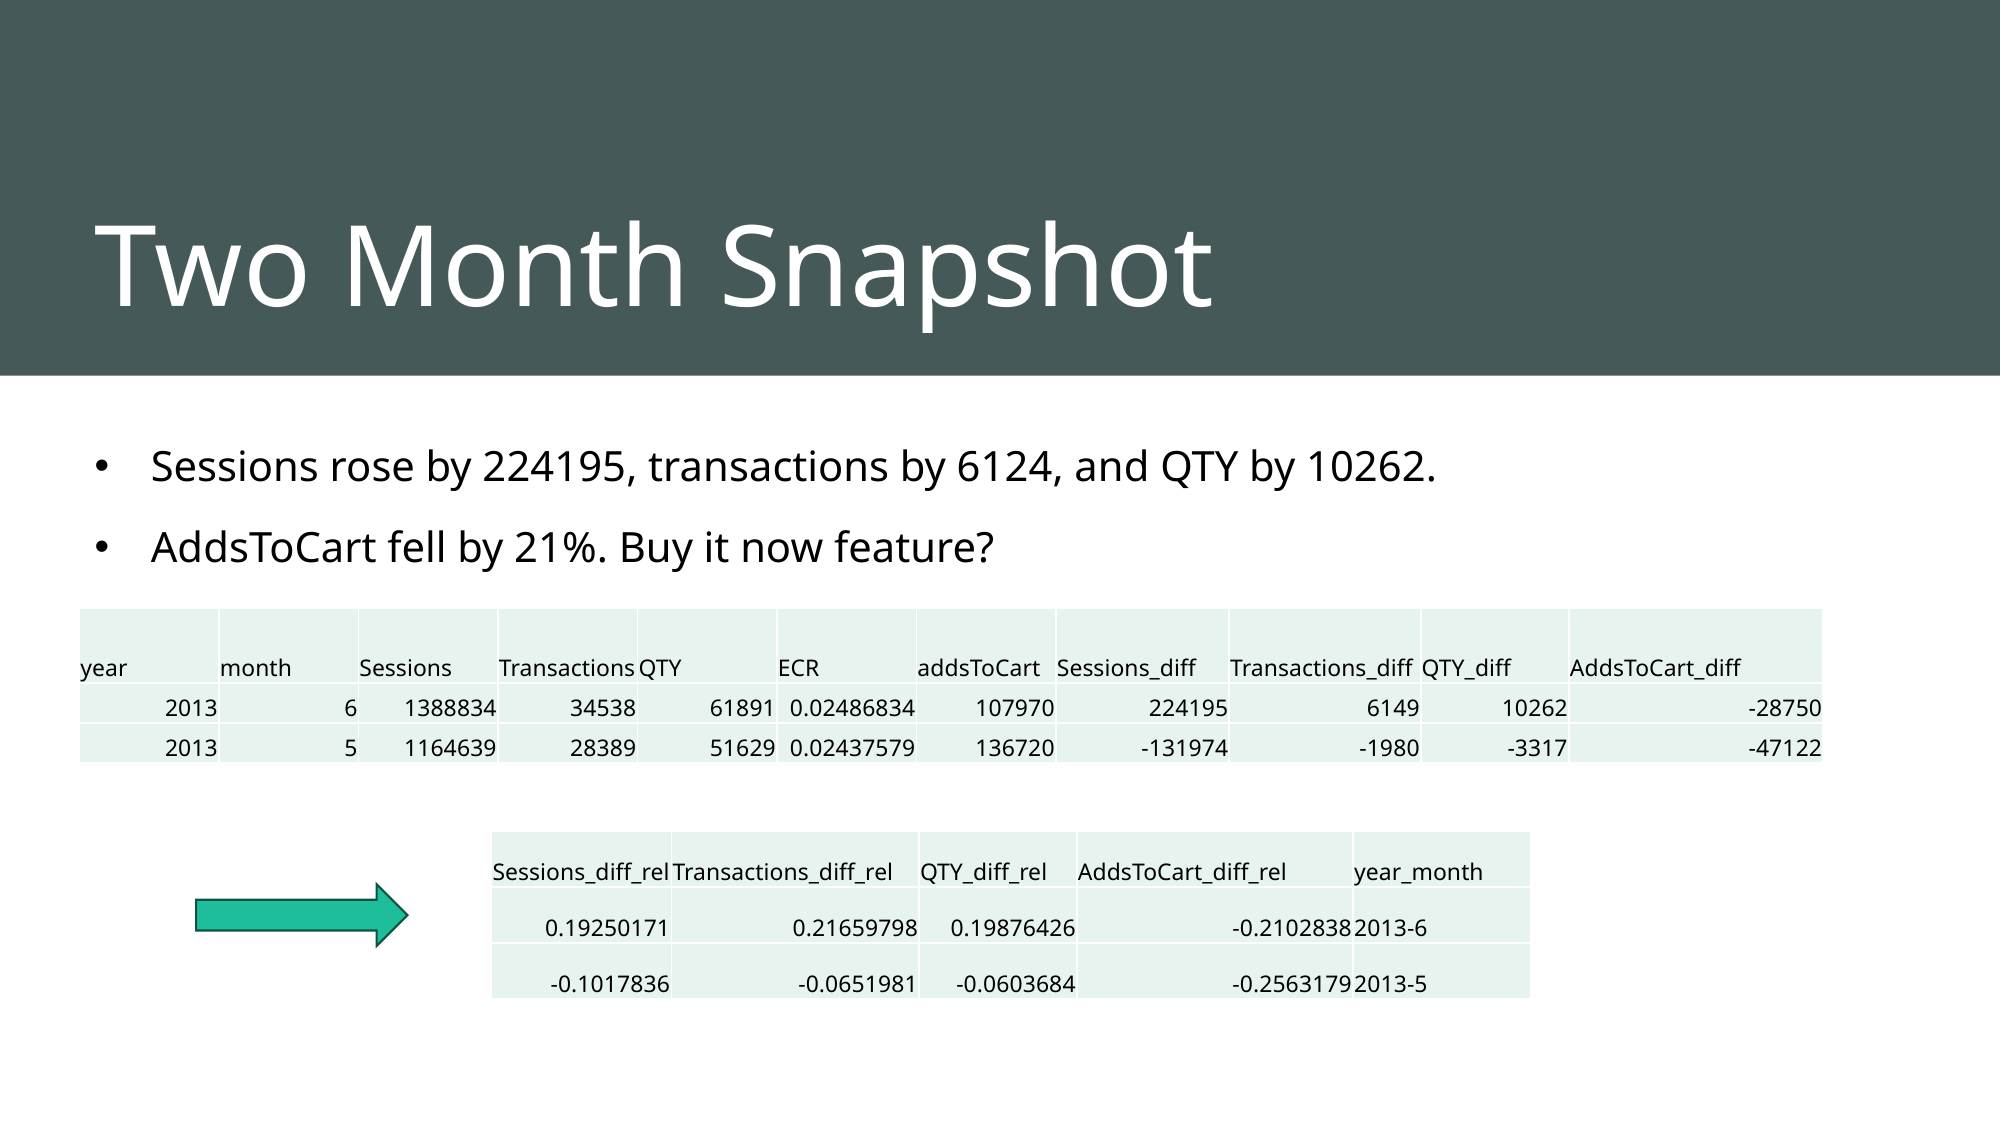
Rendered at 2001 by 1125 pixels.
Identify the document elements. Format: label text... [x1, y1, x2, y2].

table_cell -131974 [1057, 724, 1228, 762]
text_box [195, 881, 409, 949]
table_header ECR [778, 609, 916, 682]
table_cell -3317 [1422, 724, 1568, 762]
table_cell 107970 [917, 684, 1055, 722]
table_cell 10262 [1422, 684, 1568, 722]
table_header AddsToCart_diff_rel [1078, 832, 1352, 886]
table_cell 0.19250171 [492, 888, 671, 942]
table_cell 0.02437579 [778, 724, 916, 762]
list Sessions rose by 224195, transactions by 6124, and QTY by 10262. AddsToCart fell by 21%. Buy it now feature? [79, 422, 1863, 1014]
table_cell -28750 [1570, 684, 1822, 722]
table_cell 6149 [1230, 684, 1420, 722]
table_cell 0.19876426 [920, 888, 1076, 942]
table_cell 2013-6 [1354, 888, 1530, 942]
table_cell 61891 [638, 684, 776, 722]
table_cell -1980 [1230, 724, 1420, 762]
table_cell 2013-5 [1354, 944, 1530, 998]
table_cell 136720 [917, 724, 1055, 762]
title Two Month Snapshot [79, 59, 1863, 337]
table_header QTY_diff [1422, 609, 1568, 682]
table_header Transactions [499, 609, 637, 682]
table_header QTY [638, 609, 776, 682]
table_cell -0.0651981 [672, 944, 918, 998]
table_header month [220, 609, 358, 682]
table_header AddsToCart_diff [1570, 609, 1822, 682]
table_header addsToCart [917, 609, 1055, 682]
table_cell -47122 [1570, 724, 1822, 762]
table_cell -0.2563179 [1078, 944, 1352, 998]
table_cell 6 [220, 684, 358, 722]
table_cell 224195 [1057, 684, 1228, 722]
table_cell -0.1017836 [492, 944, 671, 998]
table_header Sessions_diff [1057, 609, 1228, 682]
table_cell 0.02486834 [778, 684, 916, 722]
table_header year_month [1354, 832, 1530, 886]
table_header Sessions_diff_rel [492, 832, 671, 886]
table_cell -0.2102838 [1078, 888, 1352, 942]
table_header Transactions_diff [1230, 609, 1420, 682]
table_cell 5 [220, 724, 358, 762]
table_cell 0.21659798 [672, 888, 918, 942]
table_header QTY_diff_rel [920, 832, 1076, 886]
table_header Sessions [359, 609, 497, 682]
table_cell 28389 [499, 724, 637, 762]
table_cell 51629 [638, 724, 776, 762]
table_header year [80, 609, 218, 682]
table_cell 34538 [499, 684, 637, 722]
table_cell 1164639 [359, 724, 497, 762]
table_cell 2013 [80, 684, 218, 722]
table_cell 2013 [80, 724, 218, 762]
table_header Transactions_diff_rel [672, 832, 918, 886]
table_cell 1388834 [359, 684, 497, 722]
table_cell -0.0603684 [920, 944, 1076, 998]
